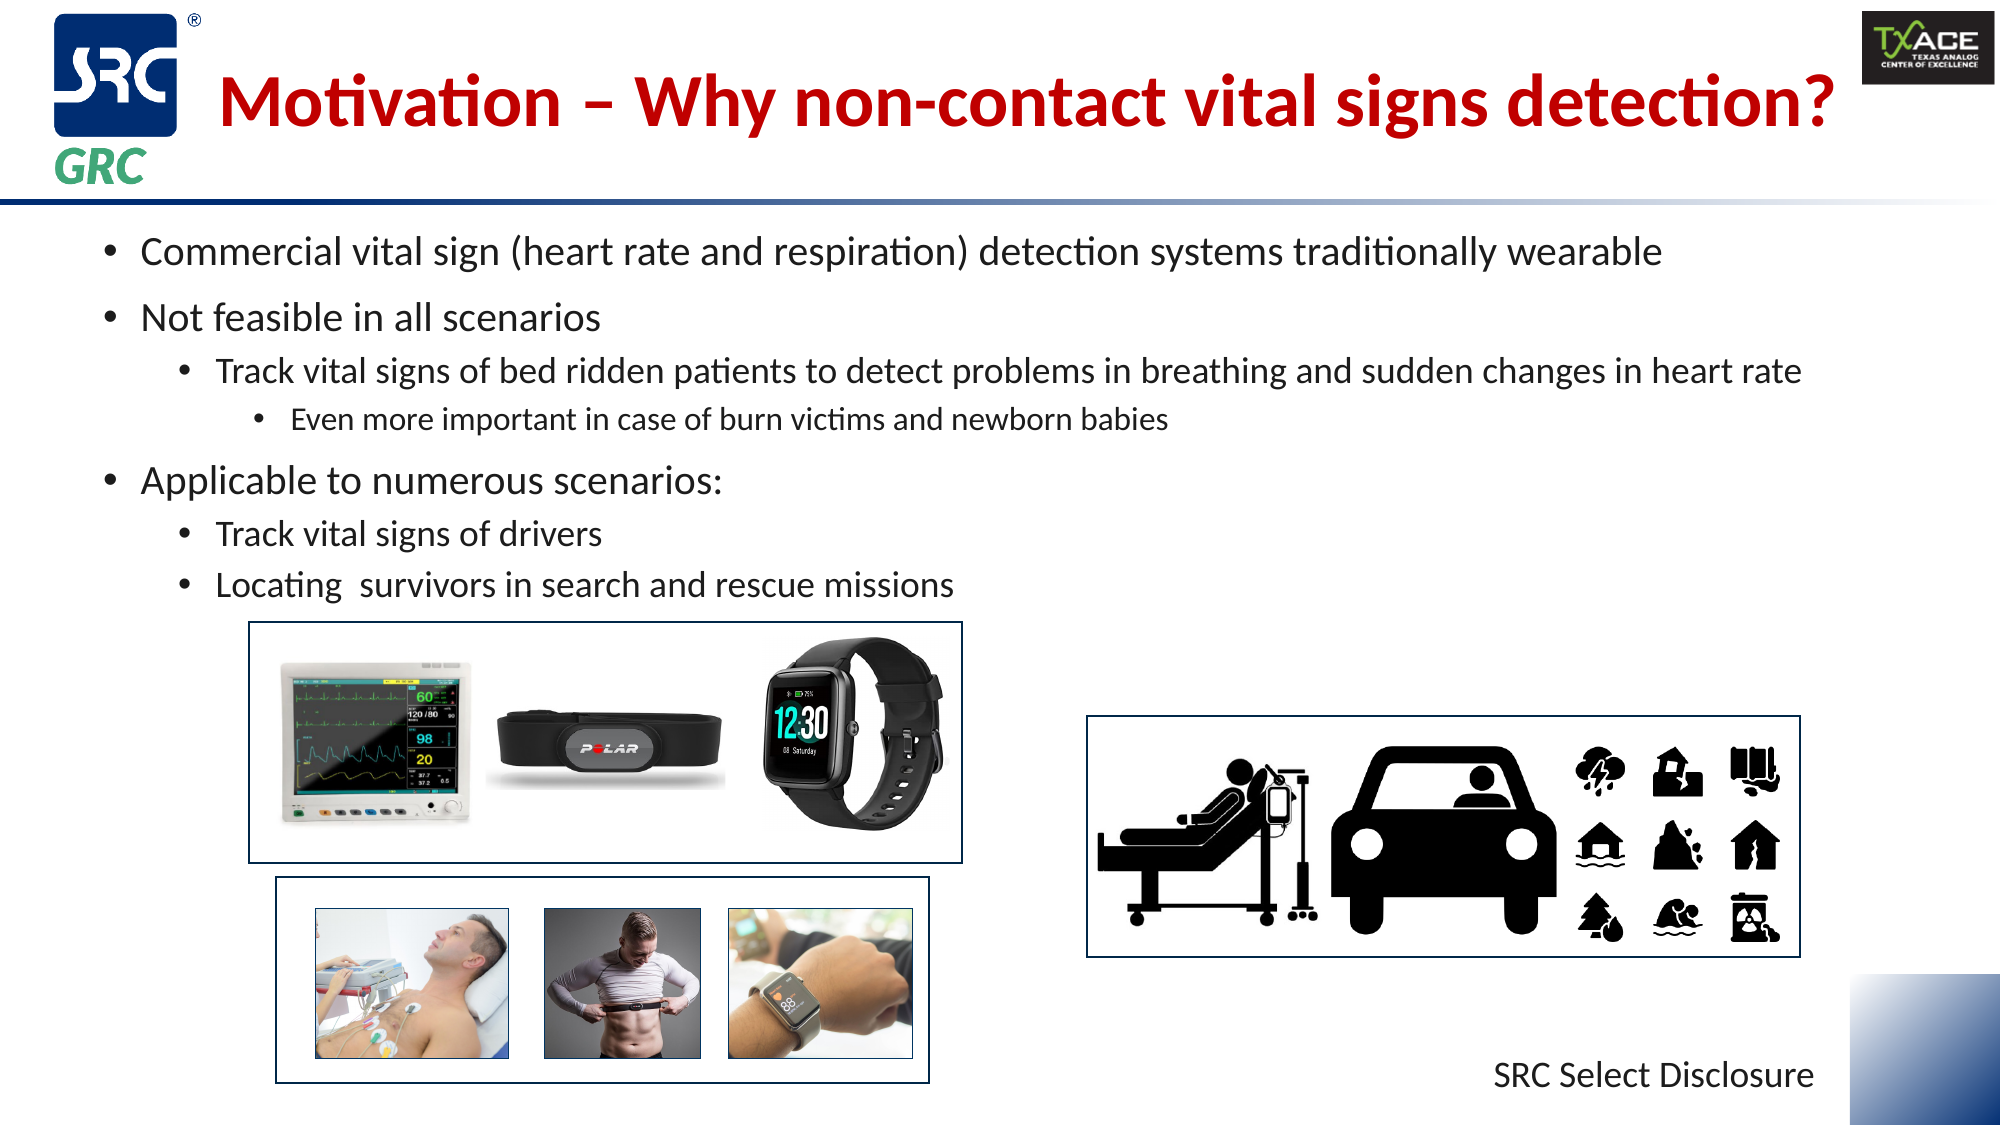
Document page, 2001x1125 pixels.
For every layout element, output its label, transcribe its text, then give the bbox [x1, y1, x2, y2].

picture [315, 908, 509, 1059]
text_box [248, 621, 963, 864]
picture [728, 908, 913, 1059]
picture [1862, 11, 1995, 85]
picture [1061, 742, 1560, 942]
title Motivation – Why non-contact vital signs detection? [203, 23, 1863, 183]
picture [40, 0, 235, 198]
text_box [1086, 715, 1801, 958]
text_box [275, 876, 930, 1084]
picture [543, 908, 701, 1059]
list Commercial vital sign (heart rate and respiration) detection systems traditionally wearable Not feasible in all scenarios Track vital signs of bed ridden patients to detect problems in breathing and sudden changes in heart rate Even more important in case of burn victims and newborn babies Applicable to numerous scenarios: Track vital signs of drivers Locating survivors in search and rescue missions [88, 222, 1863, 1023]
picture [1575, 746, 1780, 942]
footer SRC Select Disclosure [1030, 1042, 1831, 1103]
